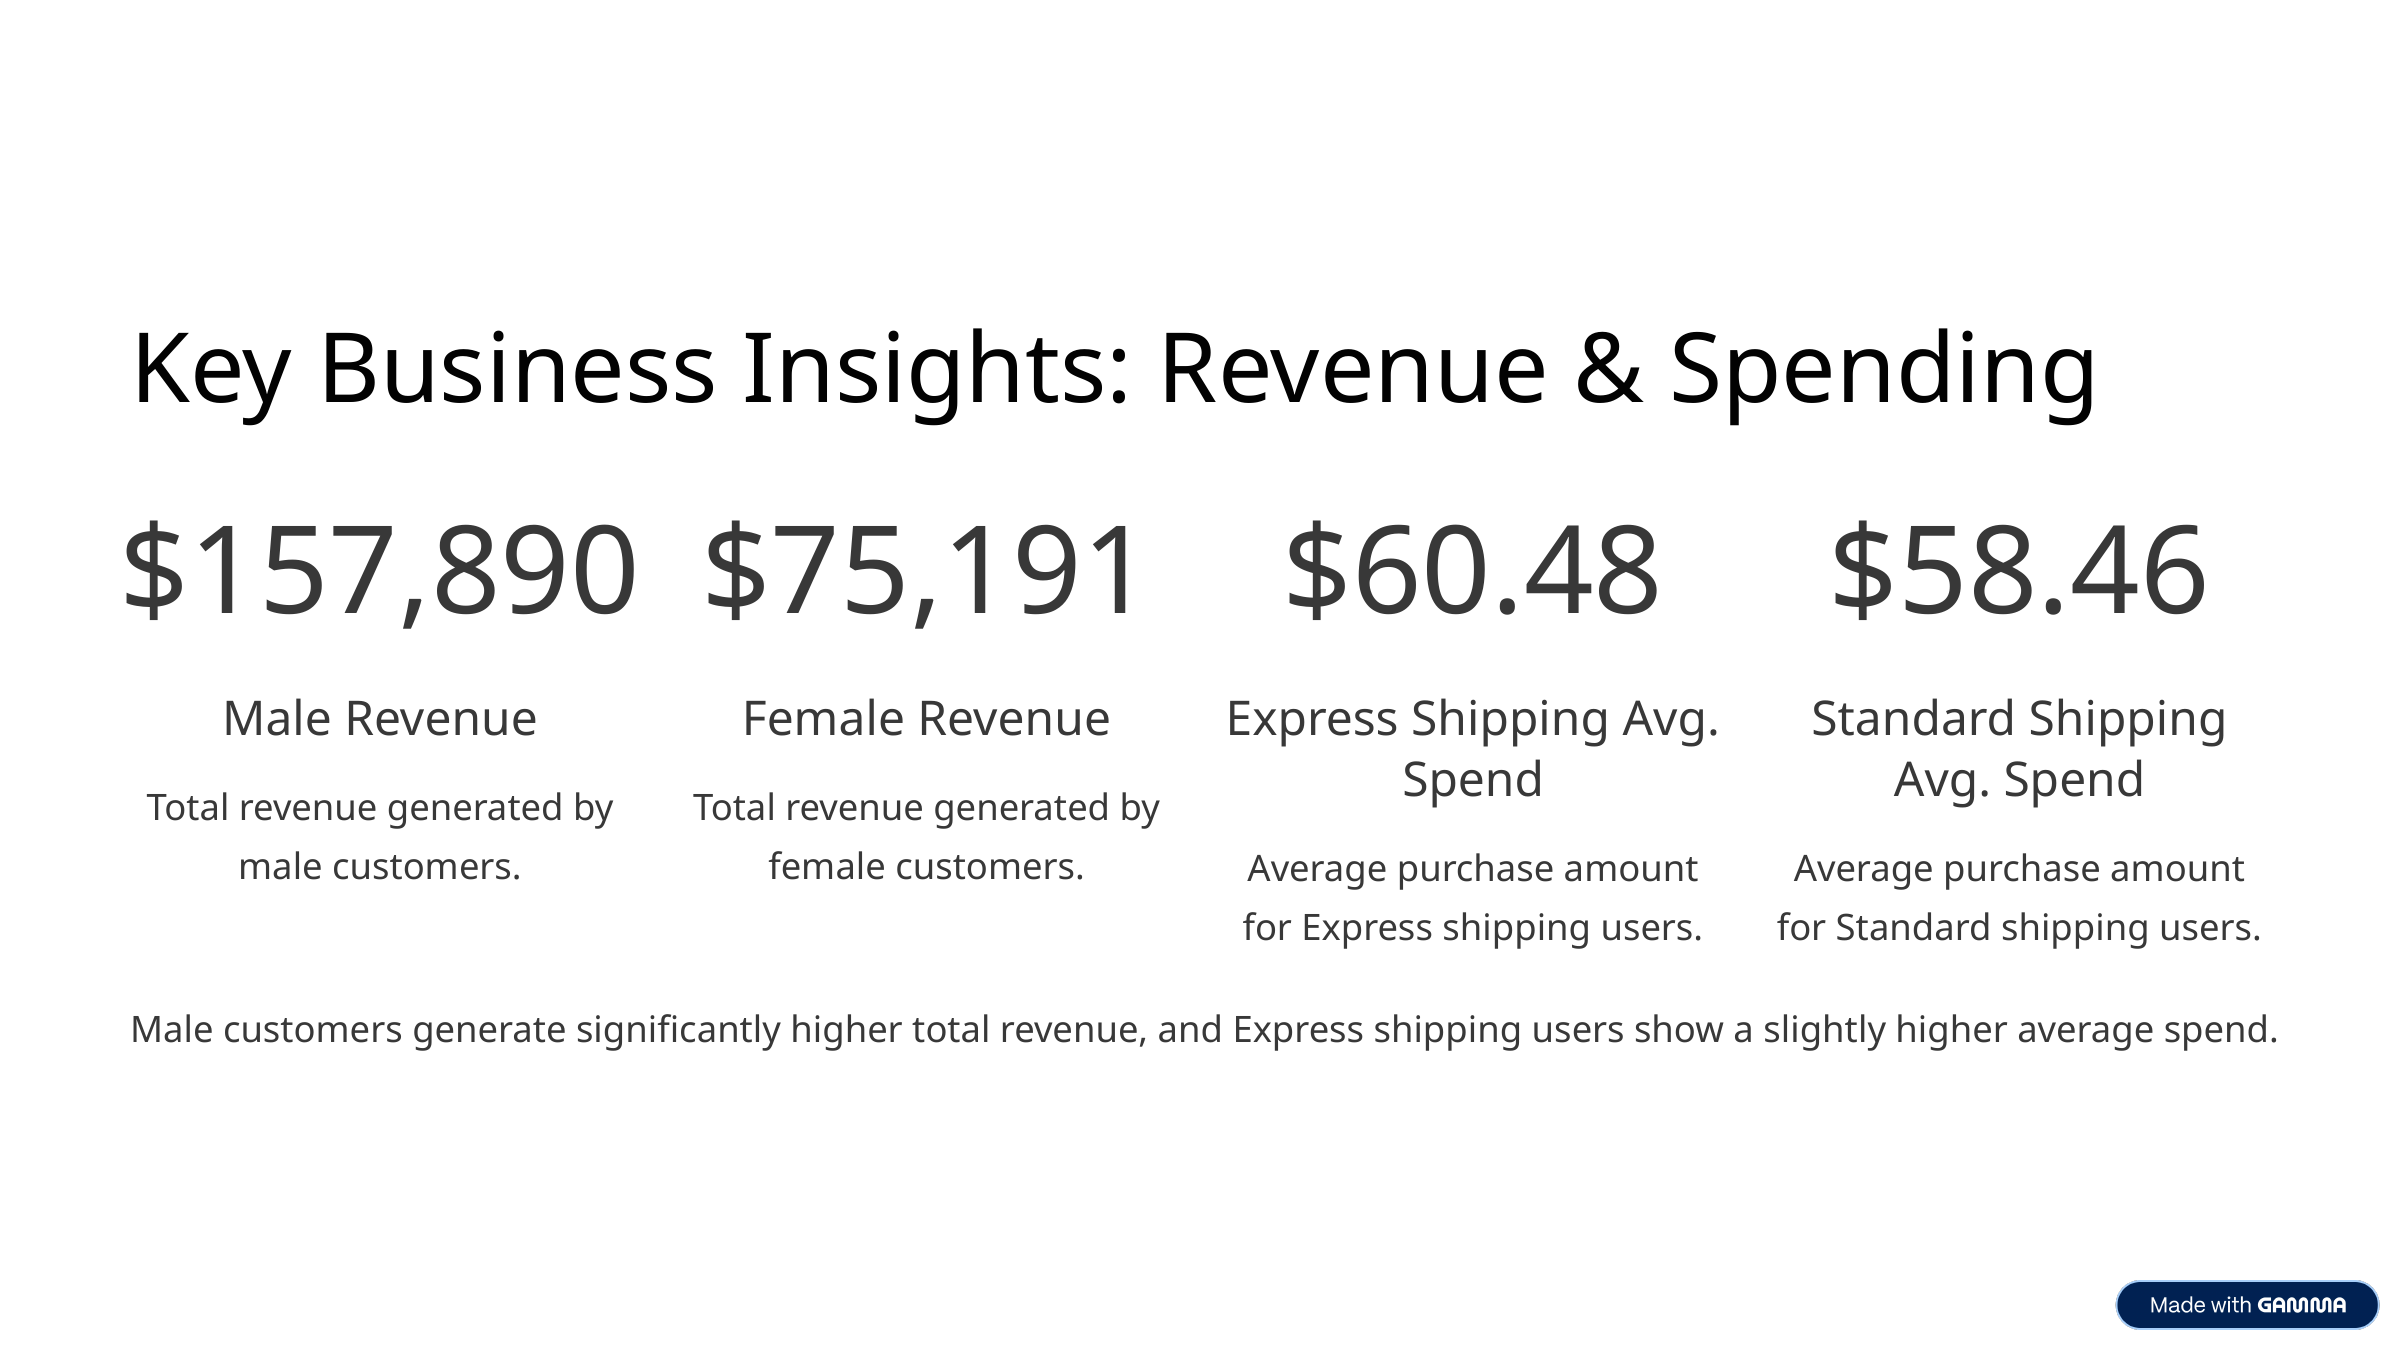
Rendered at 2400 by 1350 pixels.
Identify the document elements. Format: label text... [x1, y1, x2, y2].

text_box $60.48 [1223, 515, 1724, 639]
text_box Male customers generate significantly higher total revenue, and Express shipping users show a slightly higher average spend. [130, 990, 2270, 1050]
text_box $58.46 [1769, 515, 2270, 639]
text_box Average purchase amount for Express shipping users. [1223, 829, 1724, 949]
text_box Key Business Insights: Revenue & Spending [130, 300, 2027, 423]
text_box Express Shipping Avg. Spend [1223, 684, 1724, 807]
text_box $75,191 [676, 515, 1177, 639]
text_box Average purchase amount for Standard shipping users. [1769, 829, 2270, 949]
text_box Total revenue generated by female customers. [676, 768, 1177, 888]
text_box Female Revenue [682, 684, 1171, 746]
text_box Total revenue generated by male customers. [130, 768, 631, 888]
text_box Standard Shipping Avg. Spend [1769, 684, 2270, 807]
text_box $157,890 [130, 515, 631, 639]
picture [2106, 1271, 2389, 1339]
text_box Male Revenue [136, 684, 625, 746]
